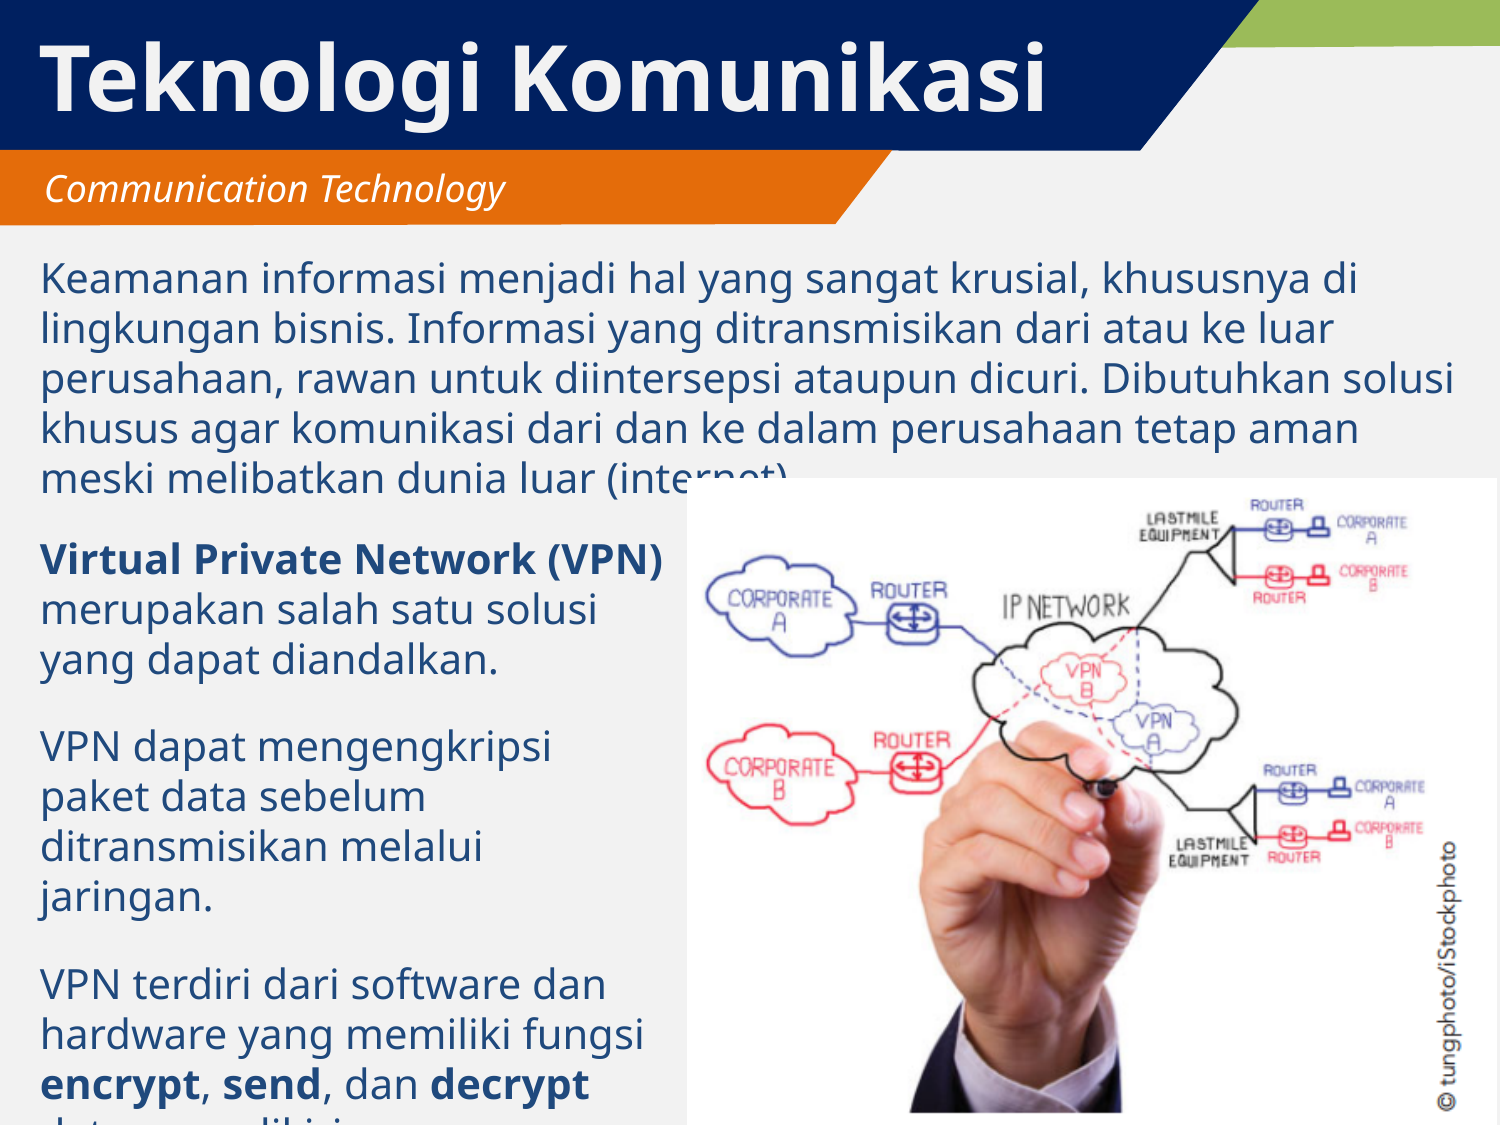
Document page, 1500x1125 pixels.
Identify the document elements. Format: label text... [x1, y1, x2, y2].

picture [687, 477, 1498, 1125]
text_box Virtual Private Network (VPN) merupakan salah satu solusi yang dapat diandalkan. VPN dapat mengengkripsi paket data sebelum ditransmisikan melalui jaringan. VPN terdiri dari software dan hardware yang memiliki fungsi encrypt, send, dan decrypt data yang dikirim. [24, 525, 682, 1125]
title Teknologi Komunikasi [0, 0, 1500, 150]
text_box Communication Technology [0, 147, 895, 228]
text_box Keamanan informasi menjadi hal yang sangat krusial, khususnya di lingkungan bisnis. Informasi yang ditransmisikan dari atau ke luar perusahaan, rawan untuk diintersepsi ataupun dicuri. Dibutuhkan solusi khusus agar komunikasi dari dan ke dalam perusahaan tetap aman meski melibatkan dunia luar (internet). [24, 244, 1475, 510]
